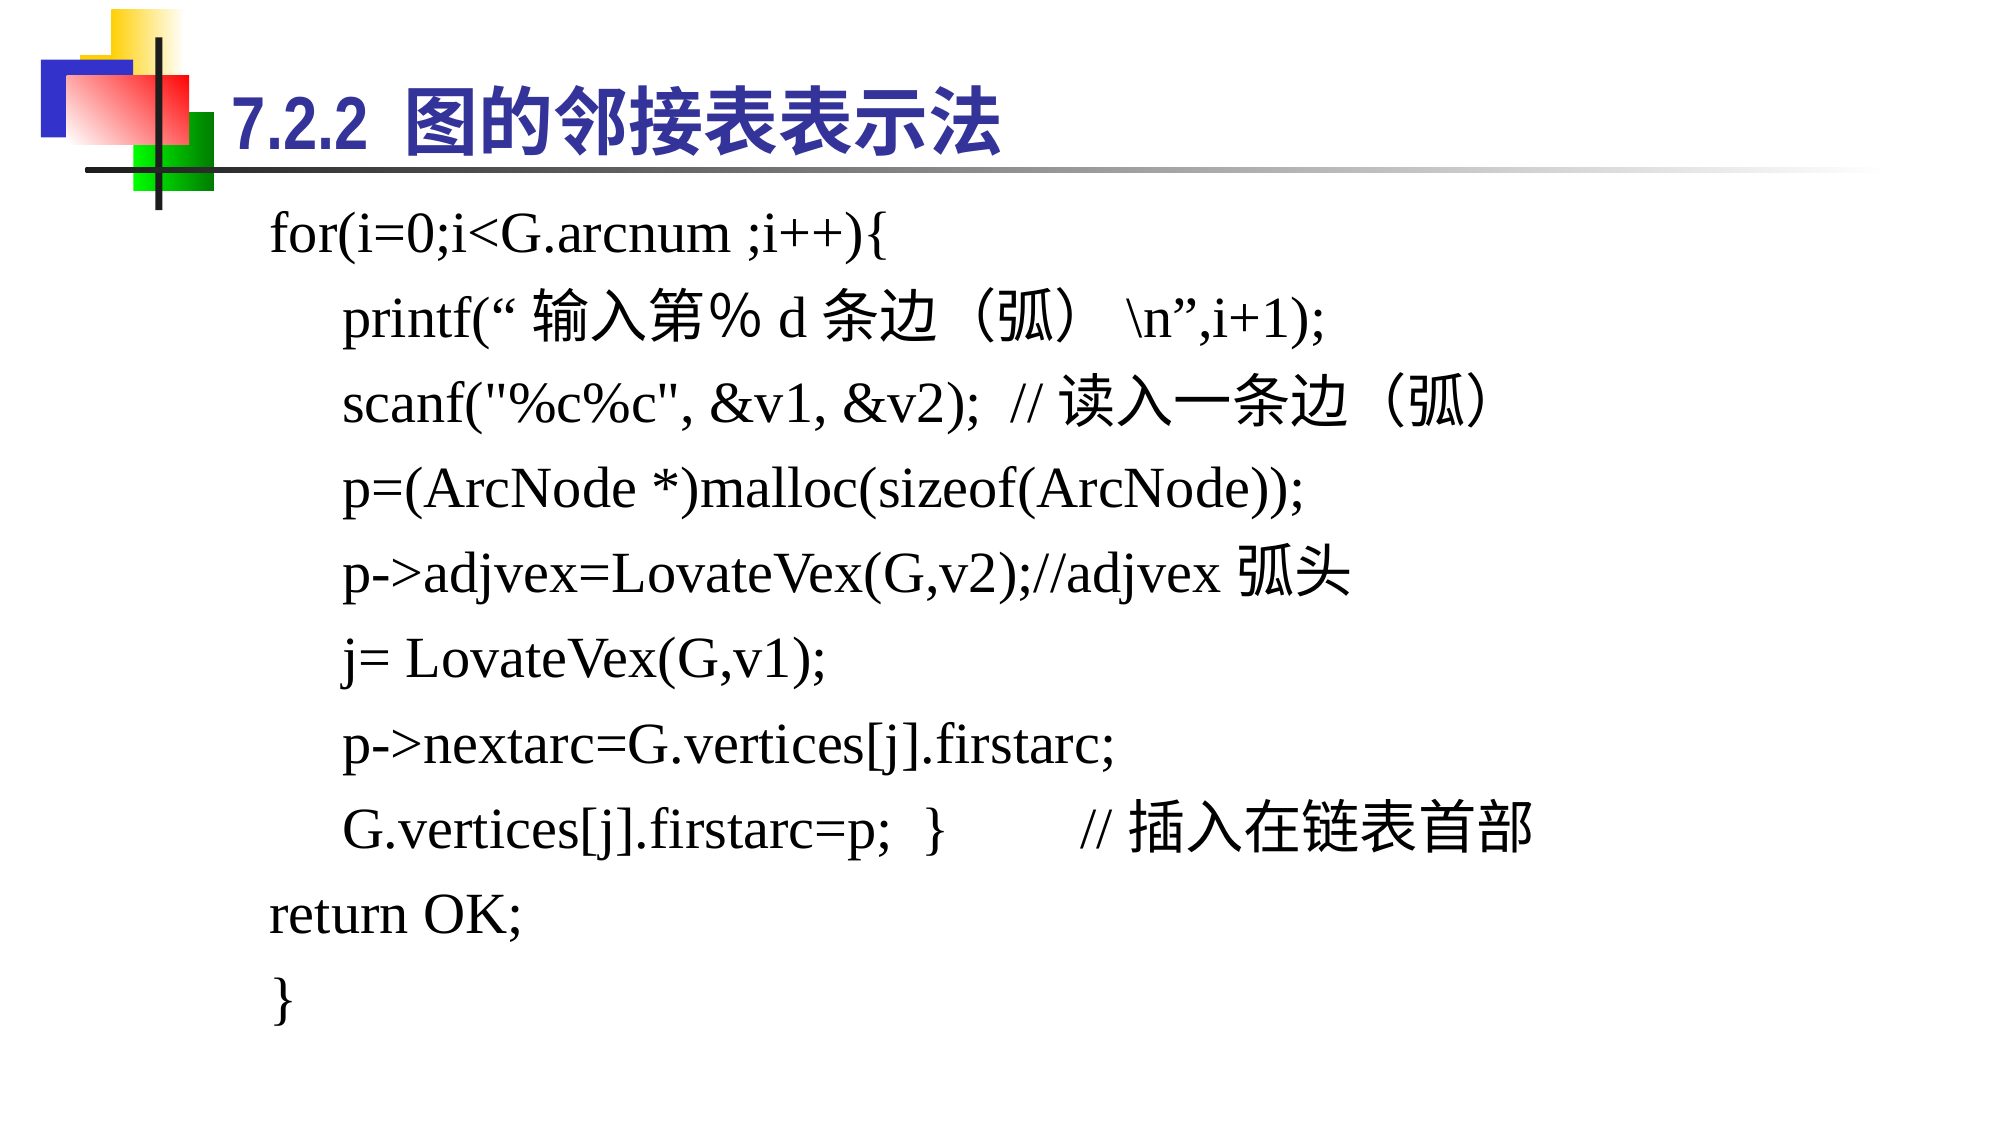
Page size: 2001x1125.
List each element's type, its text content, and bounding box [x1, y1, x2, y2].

text_box for(i=0;i<G.arcnum ;i++){ printf(“输入第％d条边（弧）\n”,i+1); scanf("%c%c", &v1, &v2); //读入一条边（弧） p=(ArcNode *)malloc(sizeof(ArcNode)); p->adjvex=LovateVex(G,v2);//adjvex弧头 j= LovateVex(G,v1); p->nextarc=G.vertices[j].firstarc; G.vertices[j].firstarc=p; } //插入在链表首部 return OK; } [254, 199, 1726, 1038]
text_box 7.2.2 图的邻接表表示法 [217, 67, 1619, 171]
